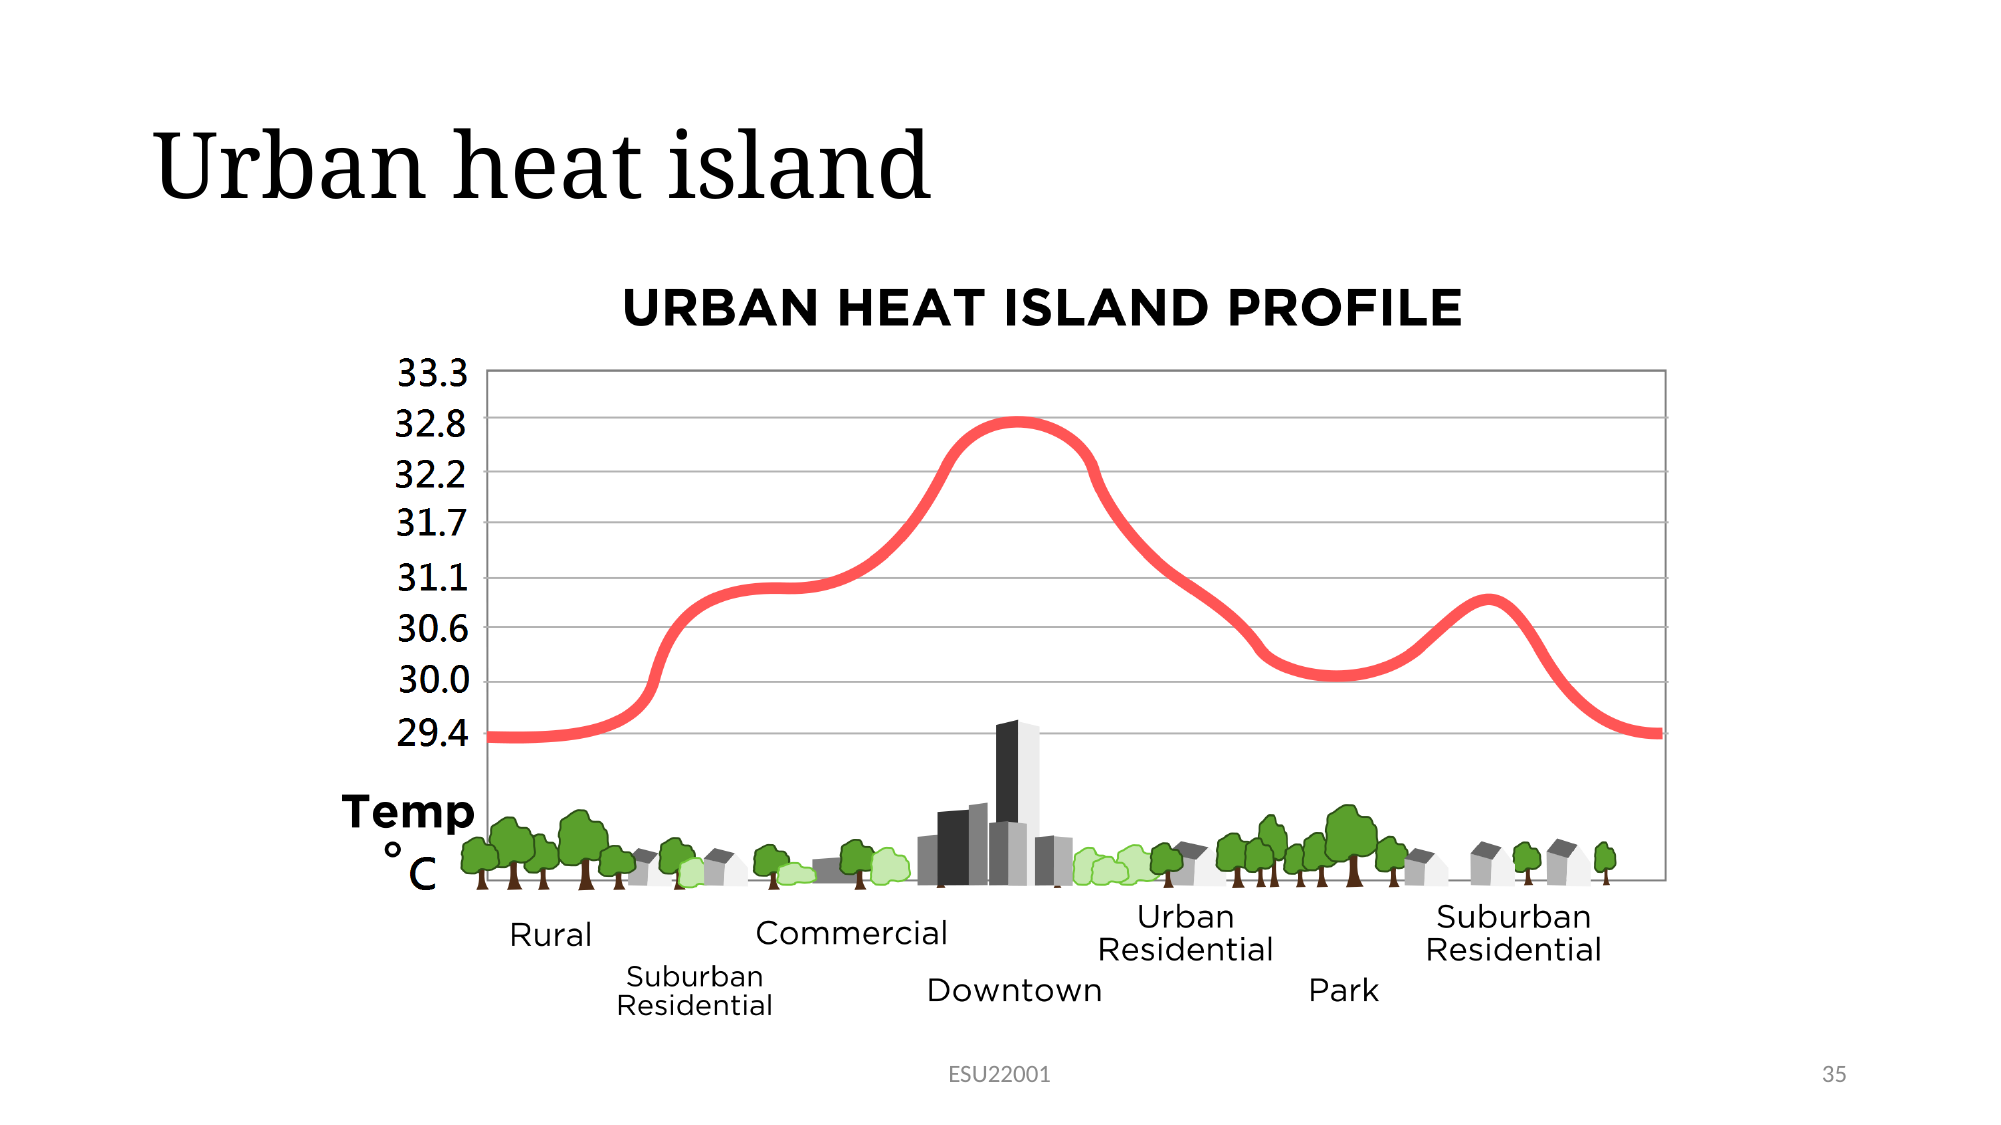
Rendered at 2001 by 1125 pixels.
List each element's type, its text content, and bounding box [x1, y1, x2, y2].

footer ESU22001 [662, 1042, 1338, 1103]
picture [331, 277, 1669, 1021]
slide_number 35 [1412, 1042, 1863, 1103]
title Urban heat island [137, 59, 1863, 278]
